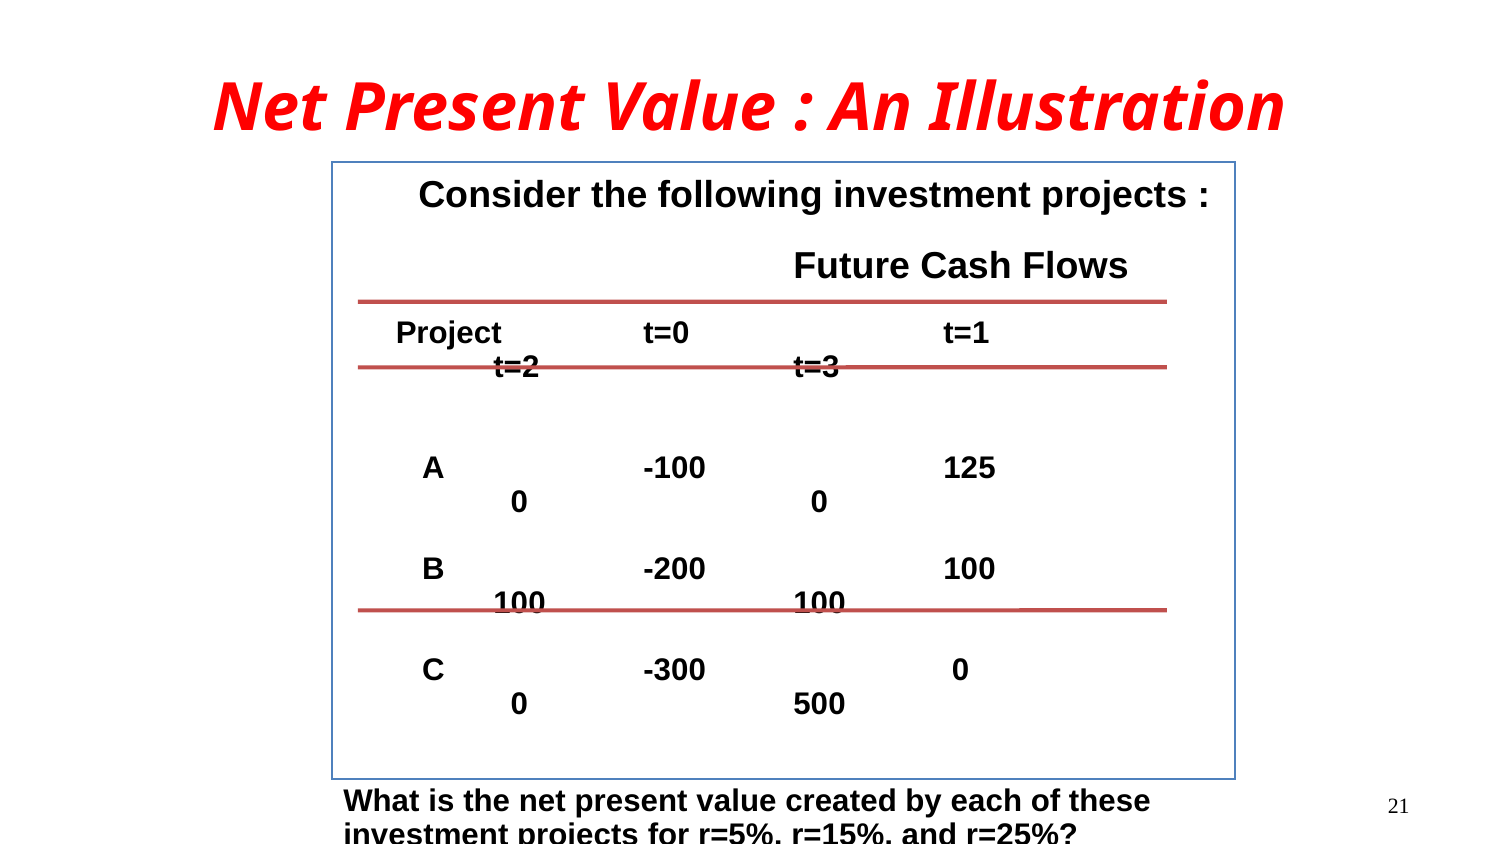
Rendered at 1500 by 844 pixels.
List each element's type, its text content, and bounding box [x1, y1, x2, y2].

slide_number 21 [1235, 782, 1425, 827]
text_box [332, 161, 1235, 169]
text_box Consider the following investment projects : Future Cash Flows Project t=0 t=1 t=2 t=3 A -100 125 0 0 B -200 100 100 100 C -300 0 0 500 What is the net present value created by each of these investment projects for r=5%, r=15%, and r=25%? [332, 169, 1235, 844]
title Net Present Value : An Illustration [75, 33, 1425, 175]
